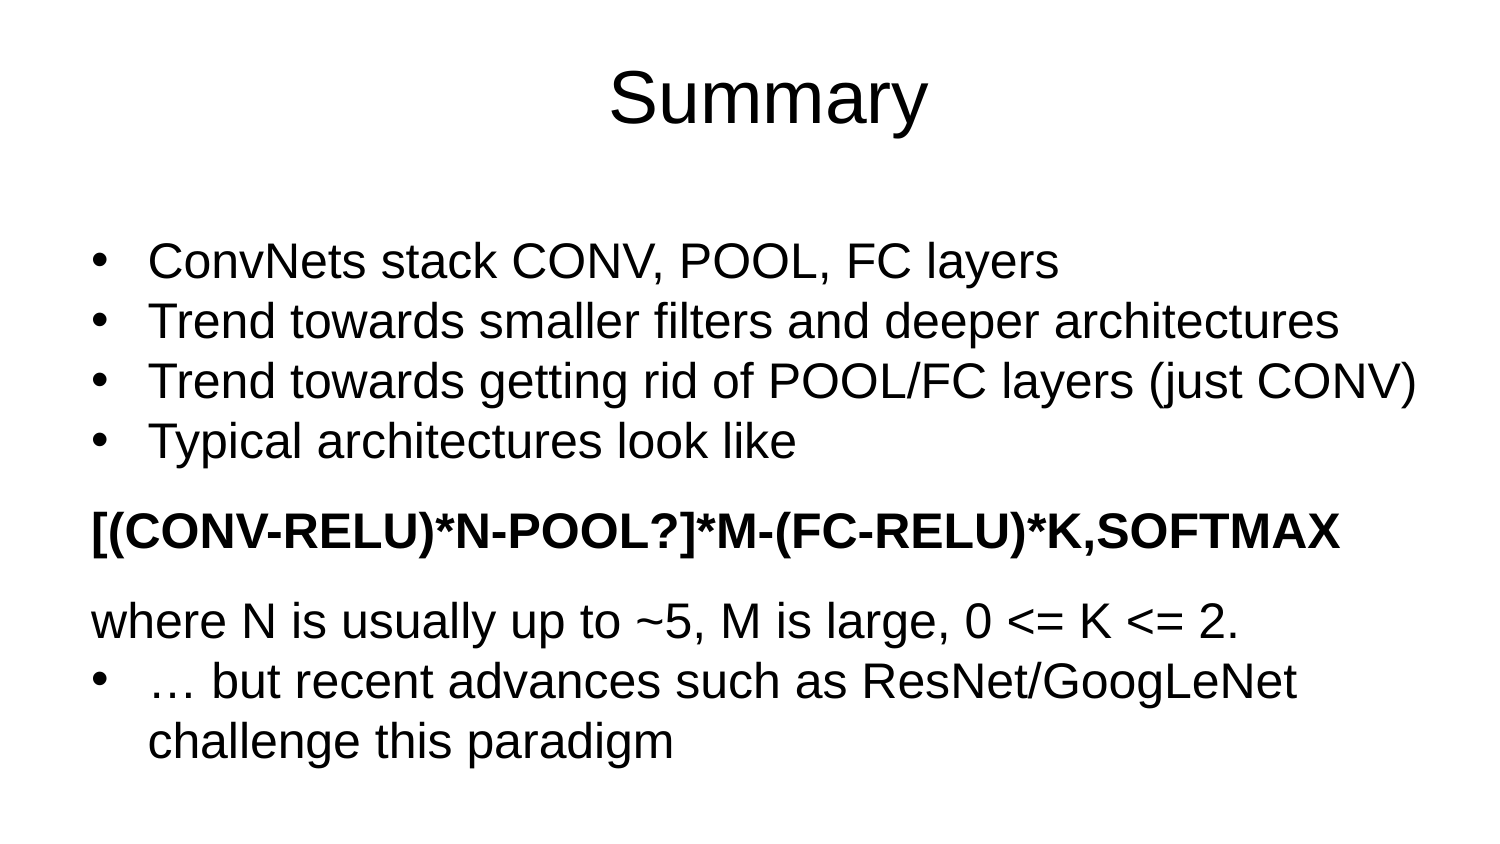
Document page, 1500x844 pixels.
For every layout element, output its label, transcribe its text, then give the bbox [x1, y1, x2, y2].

text_box Summary ConvNets stack CONV, POOL, FC layers Trend towards smaller filters and deeper architectures Trend towards getting rid of POOL/FC layers (just CONV) Typical architectures look like [(CONV-RELU)*N-POOL?]*M-(FC-RELU)*K,SOFTMAX where N is usually up to ~5, M is large, 0 <= K <= 2. … but recent advances such as ResNet/GoogLeNet challenge this paradigm [76, 33, 1462, 803]
